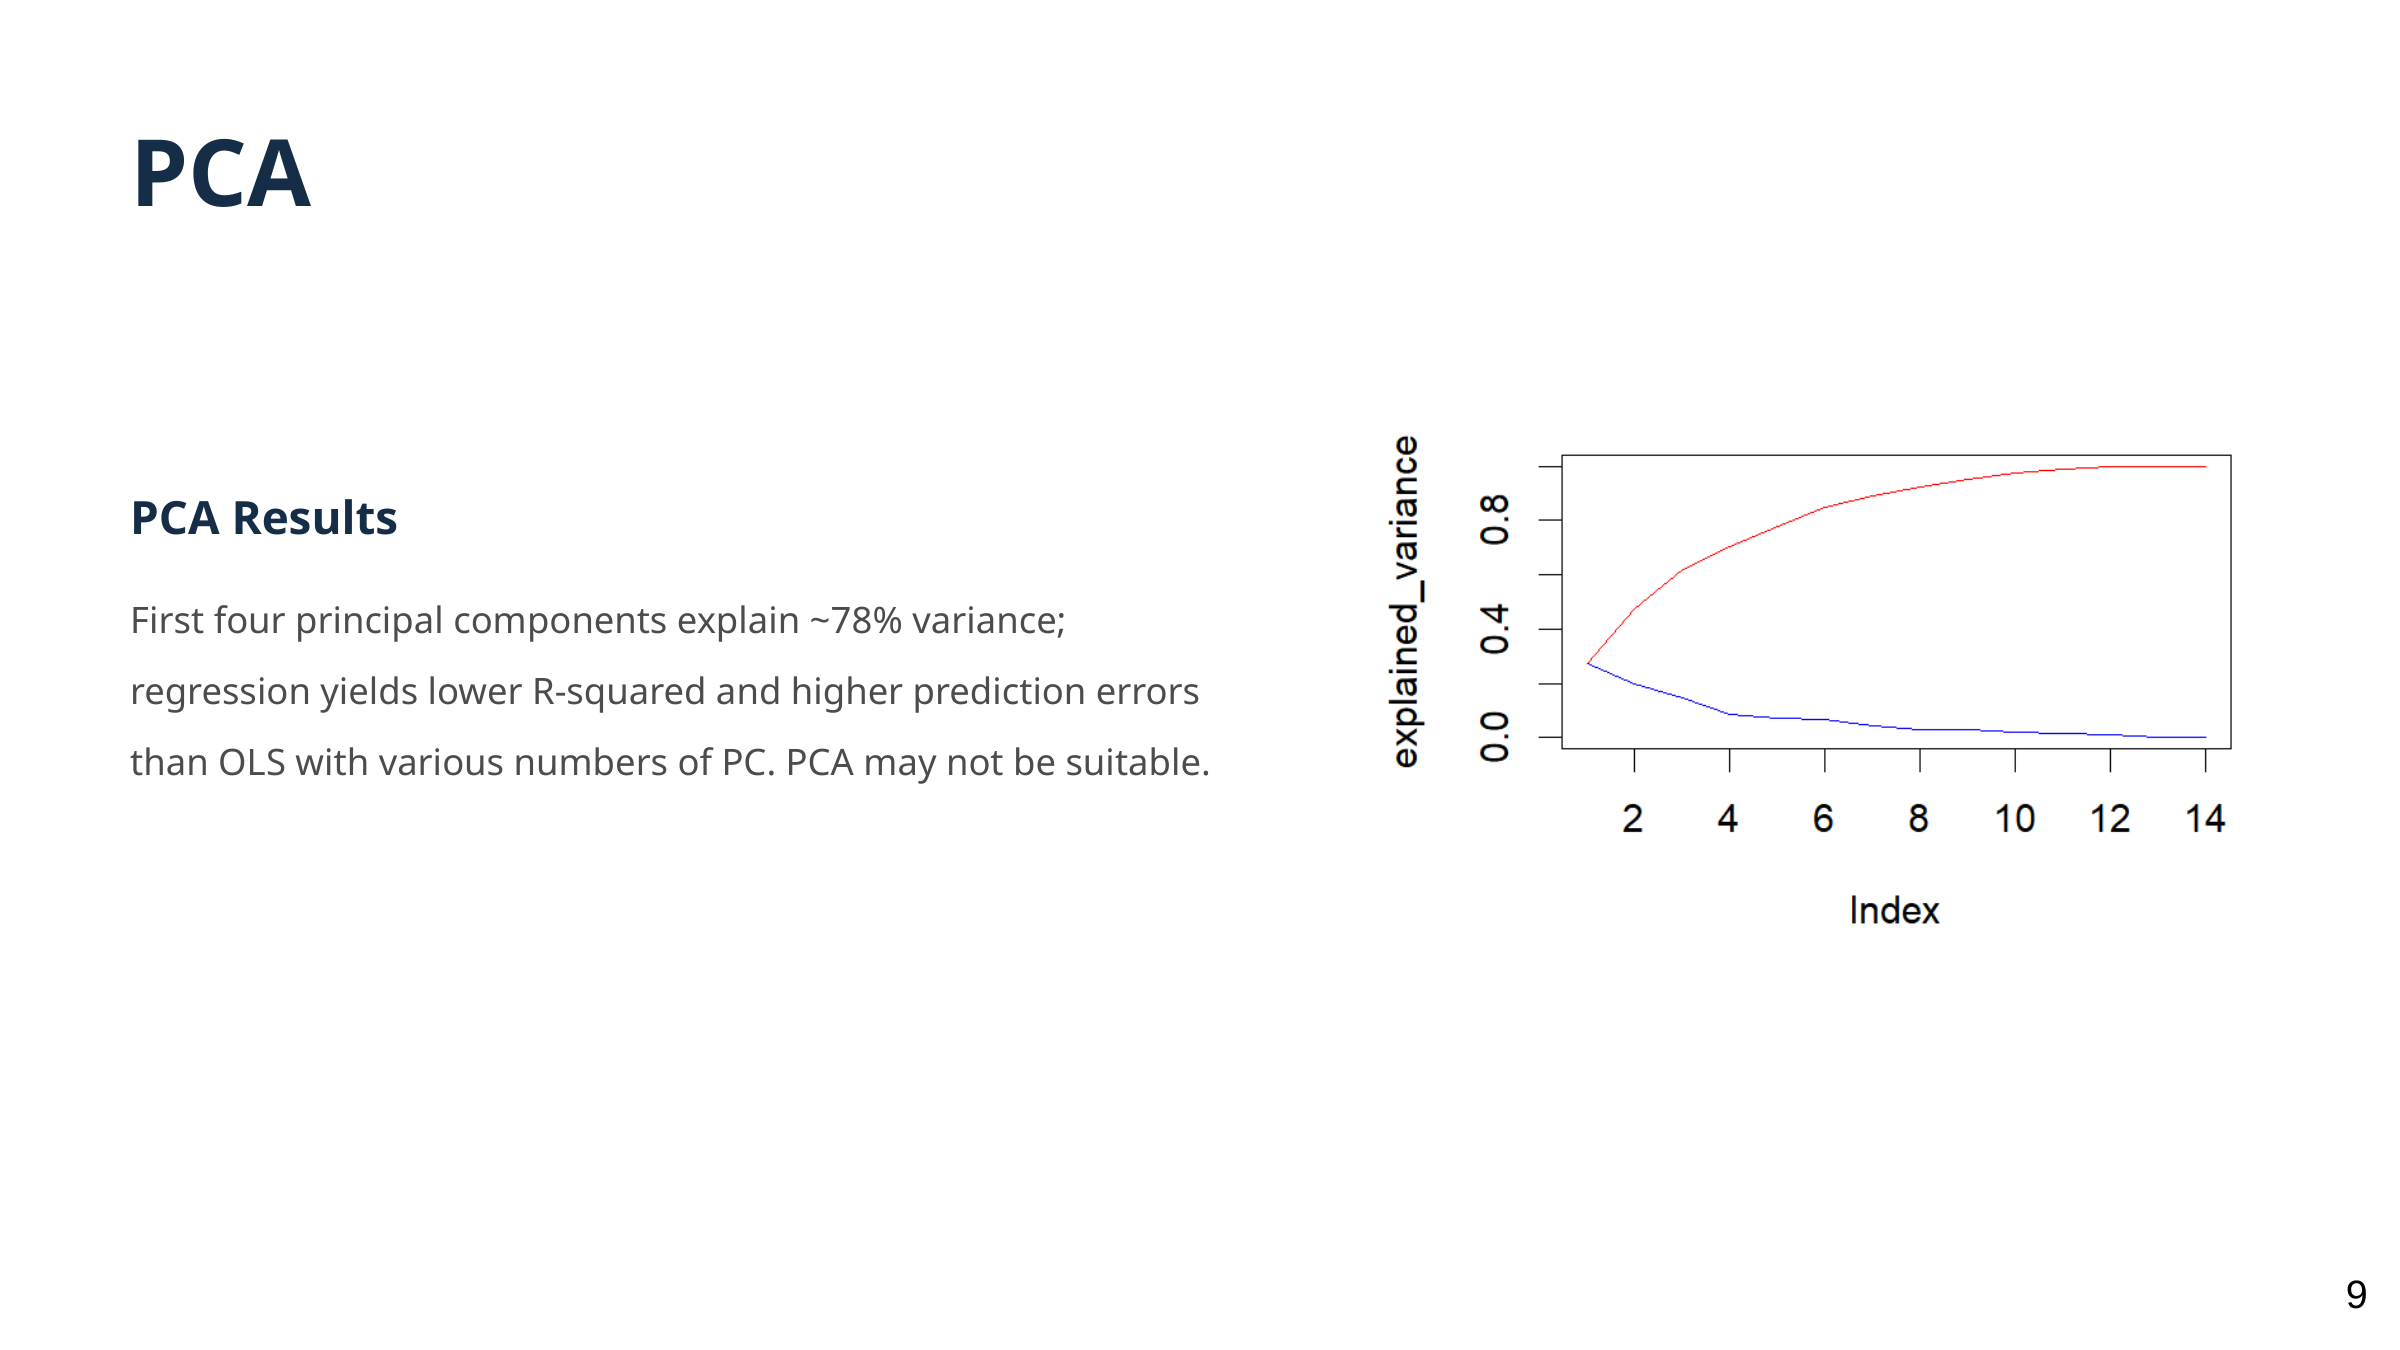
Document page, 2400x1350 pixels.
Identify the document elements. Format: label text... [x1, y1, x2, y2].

picture [1375, 392, 2328, 982]
text_box First four principal components explain ~78% variance; regression yields lower R-squared and higher prediction errors than OLS with various numbers of PC. PCA may not be suitable. [130, 570, 1239, 749]
text_box PCA [130, 86, 1283, 204]
slide_number ‹#› [2245, 1246, 2390, 1350]
text_box PCA Results [130, 474, 596, 533]
